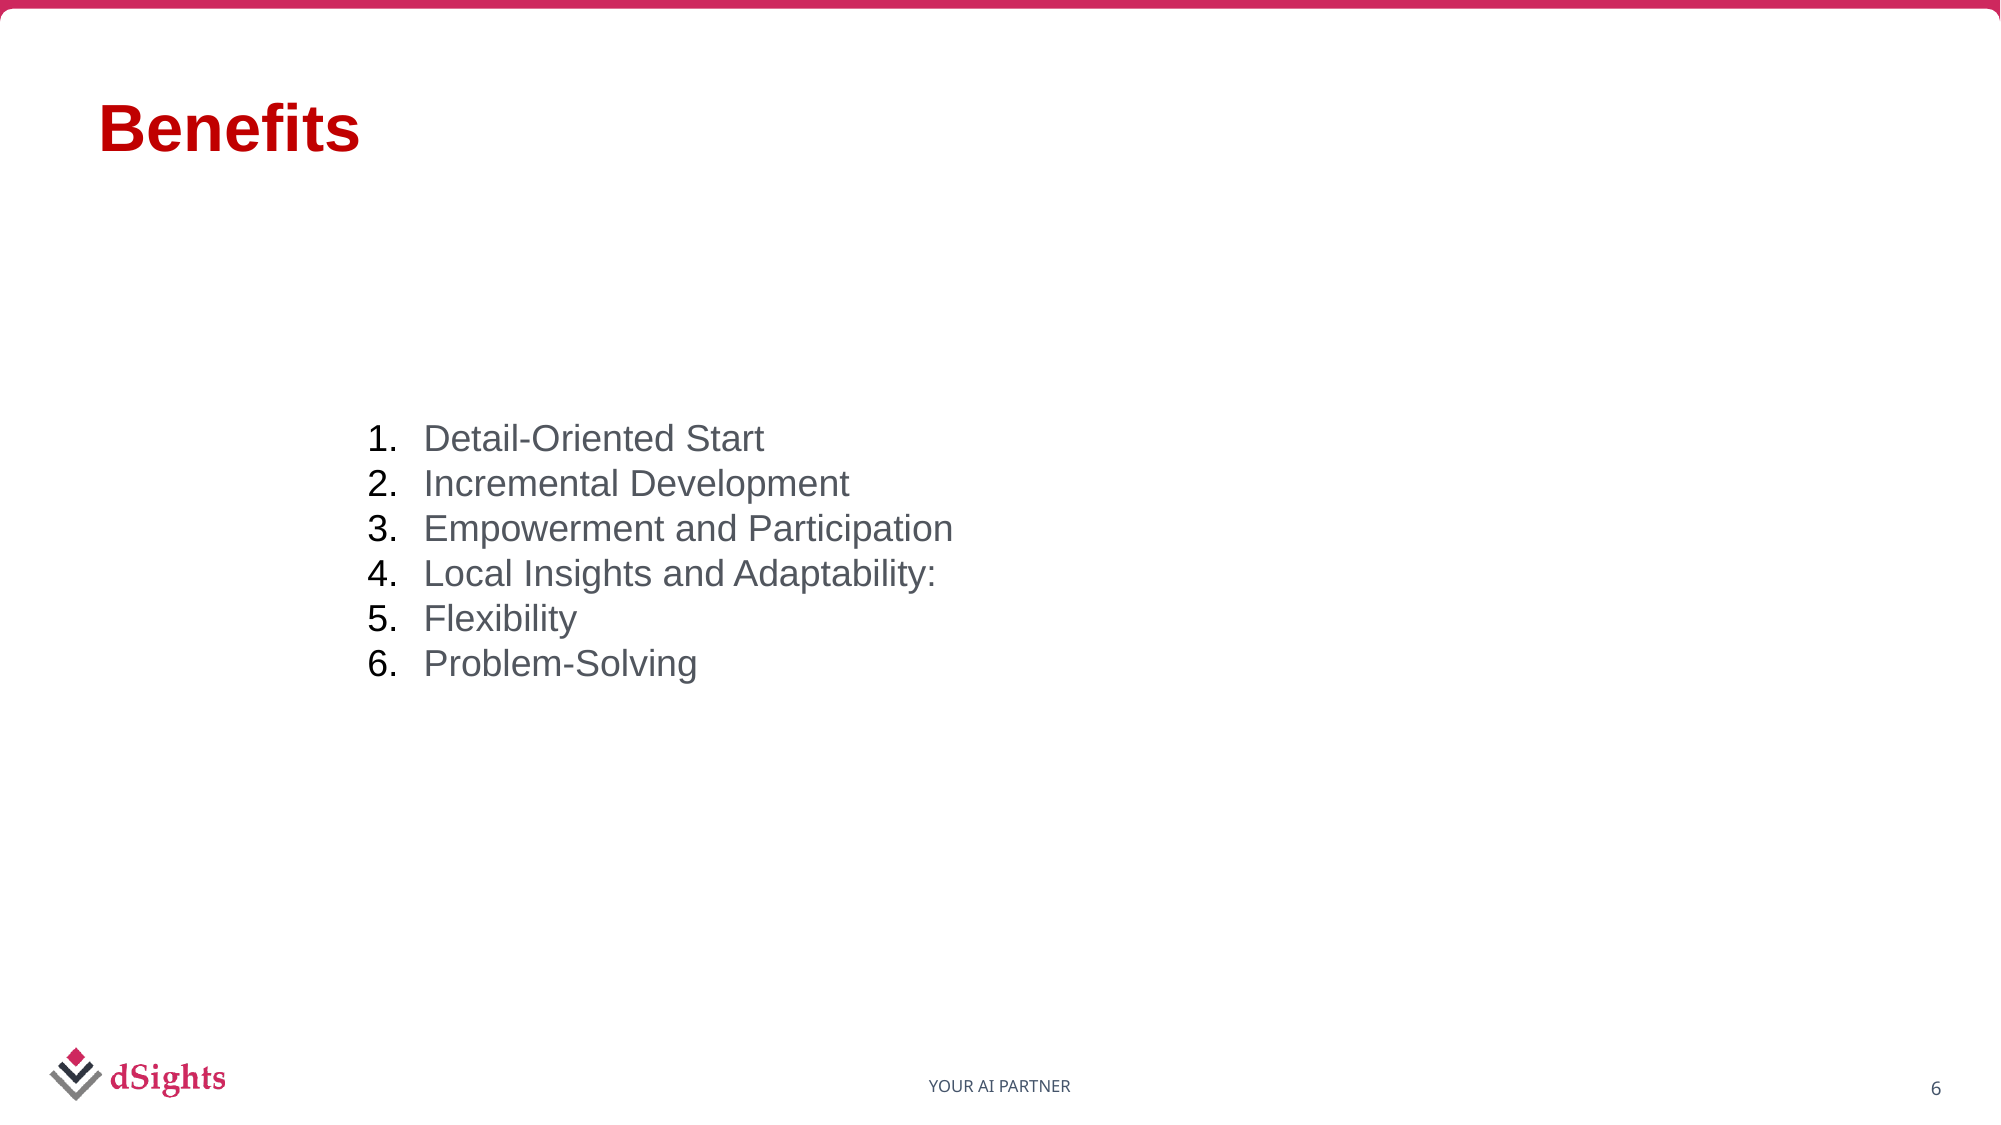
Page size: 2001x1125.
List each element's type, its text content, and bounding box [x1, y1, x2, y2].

picture [49, 1047, 225, 1101]
text_box Detail-Oriented Start Incremental Development Empowerment and Participation Local Insights and Adaptability: Flexibility Problem-Solving [352, 406, 1118, 692]
text_box Benefits [83, 77, 1284, 173]
slide_number 6 [1839, 1077, 1942, 1101]
